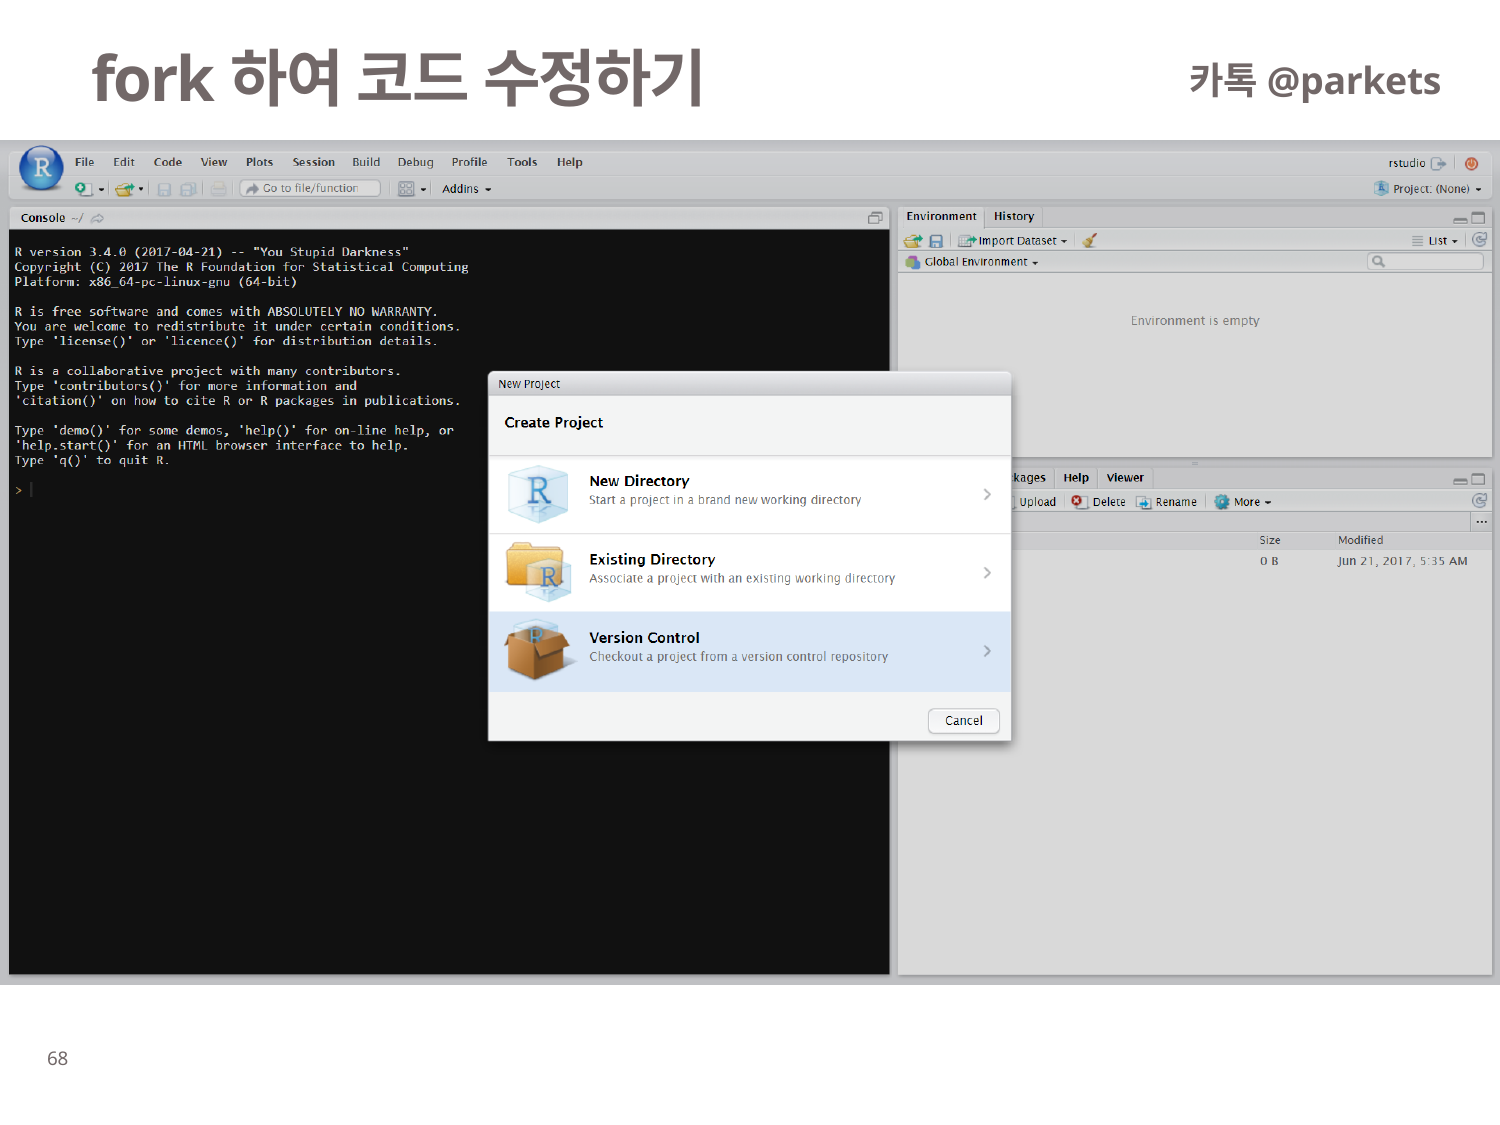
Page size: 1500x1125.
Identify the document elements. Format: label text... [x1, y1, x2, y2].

text_box fork하여 코드 수정하기 [76, 19, 1152, 138]
text_box 카톡@parkets [1174, 27, 1457, 110]
picture [0, 140, 1500, 985]
